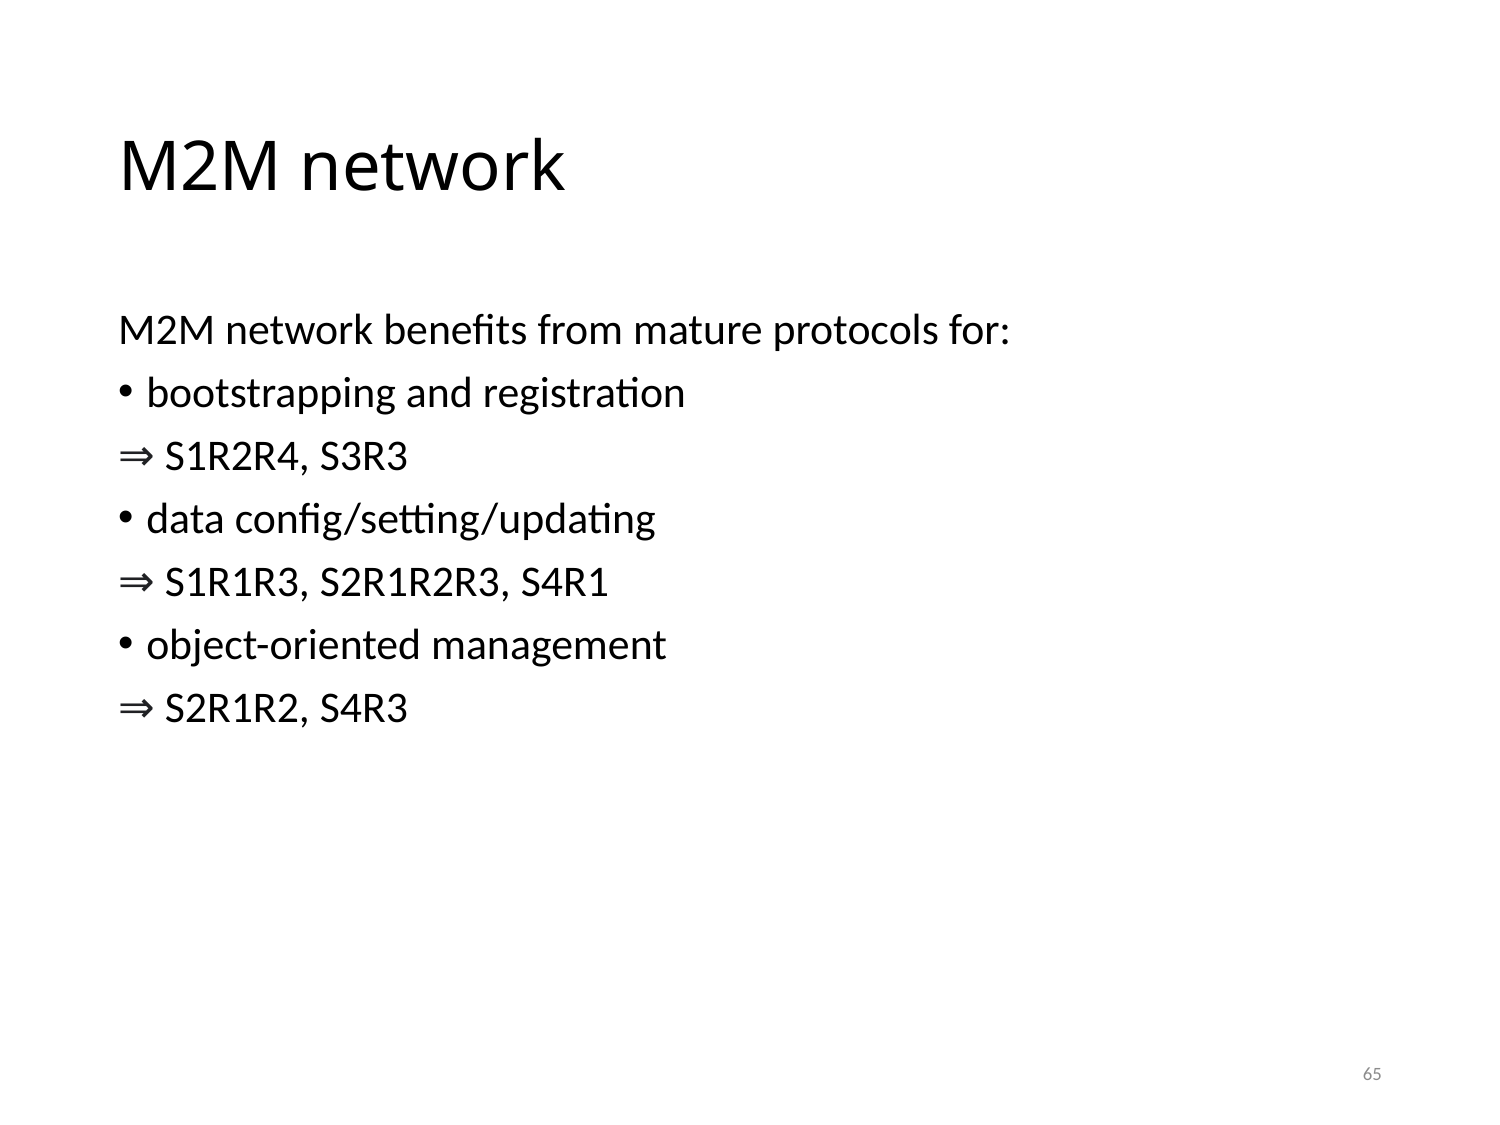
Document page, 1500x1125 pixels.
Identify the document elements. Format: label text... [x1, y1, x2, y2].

slide_number 65 [1059, 1042, 1397, 1103]
title M2M network [103, 59, 1397, 278]
list M2M network benefits from mature protocols for: bootstrapping and registration ⇒ S1R2R4, S3R3 data config/setting/updating ⇒ S1R1R3, S2R1R2R3, S4R1 object-oriented management ⇒ S2R1R2, S4R3 [103, 299, 1397, 1014]
